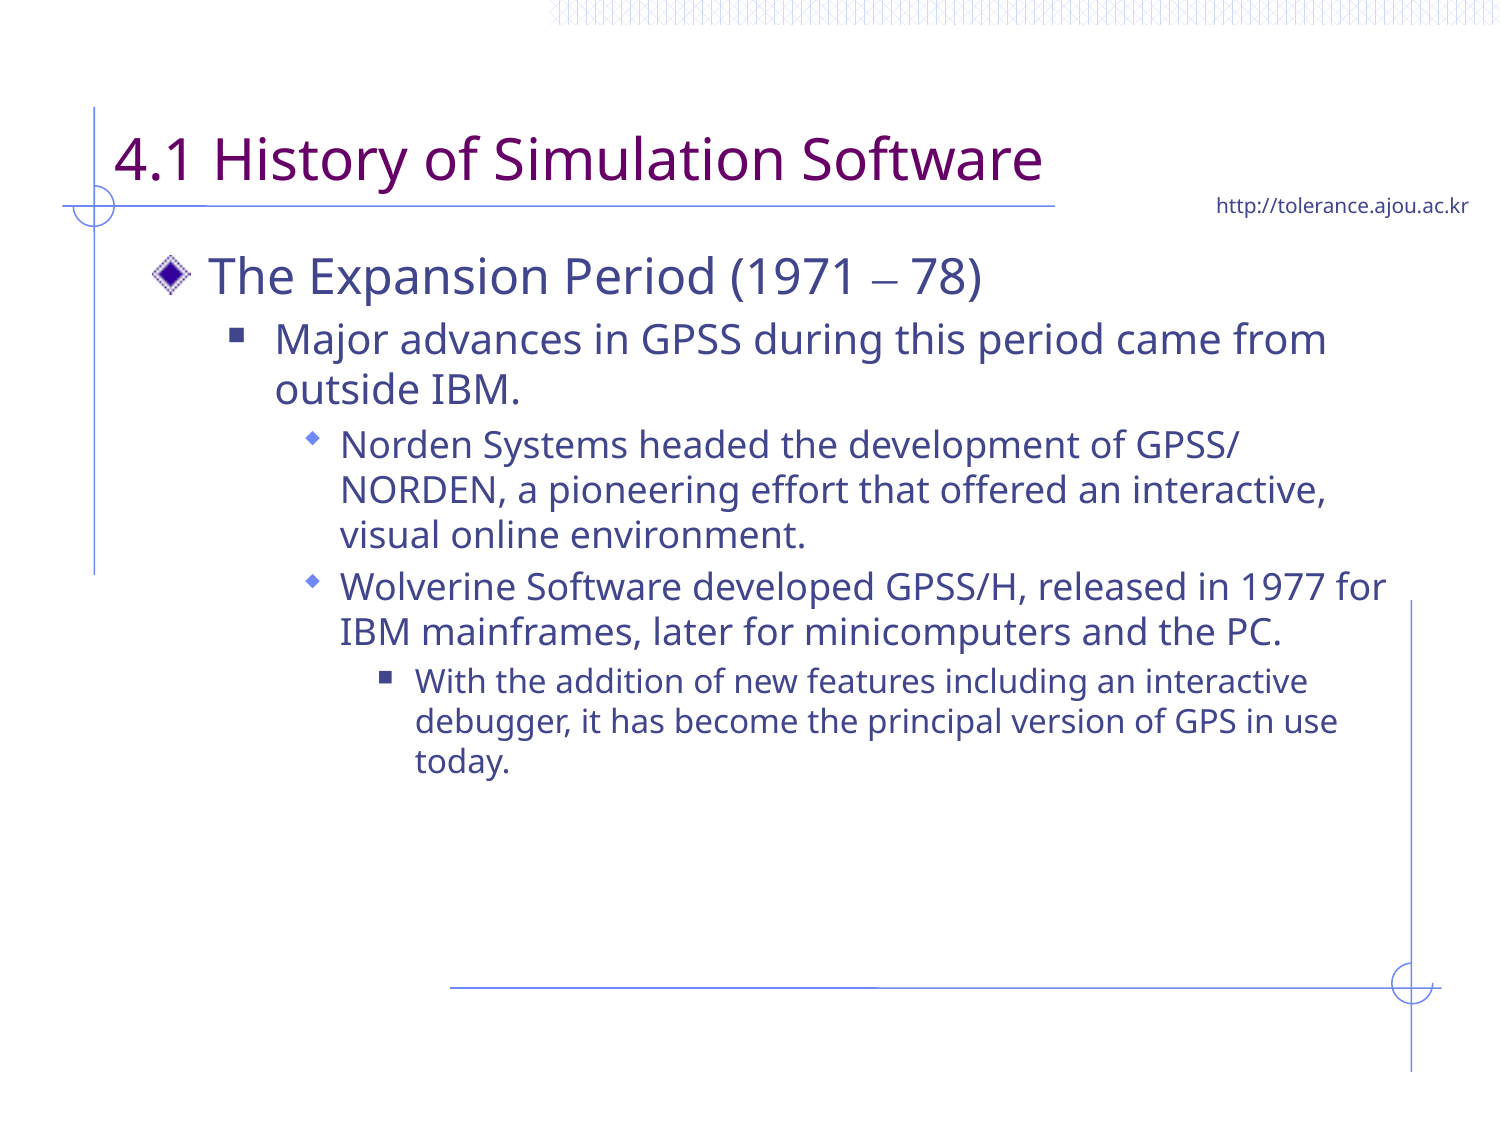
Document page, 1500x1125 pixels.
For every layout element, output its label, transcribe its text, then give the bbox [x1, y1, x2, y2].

title 4.1 History of Simulation Software [99, 99, 1163, 201]
picture [152, 255, 191, 295]
list The Expansion Period (1971 – 78) Major advances in GPSS during this period came from outside IBM. Norden Systems headed the development of GPSS/NORDEN, a pioneering effort that offered an interactive, visual online environment. Wolverine Software developed GPSS/H, released in 1977 for IBM mainframes, later for minicomputers and the PC. With the addition of new features including an interactive debugger, it has become the principal version of GPS in use today. [137, 237, 1413, 988]
